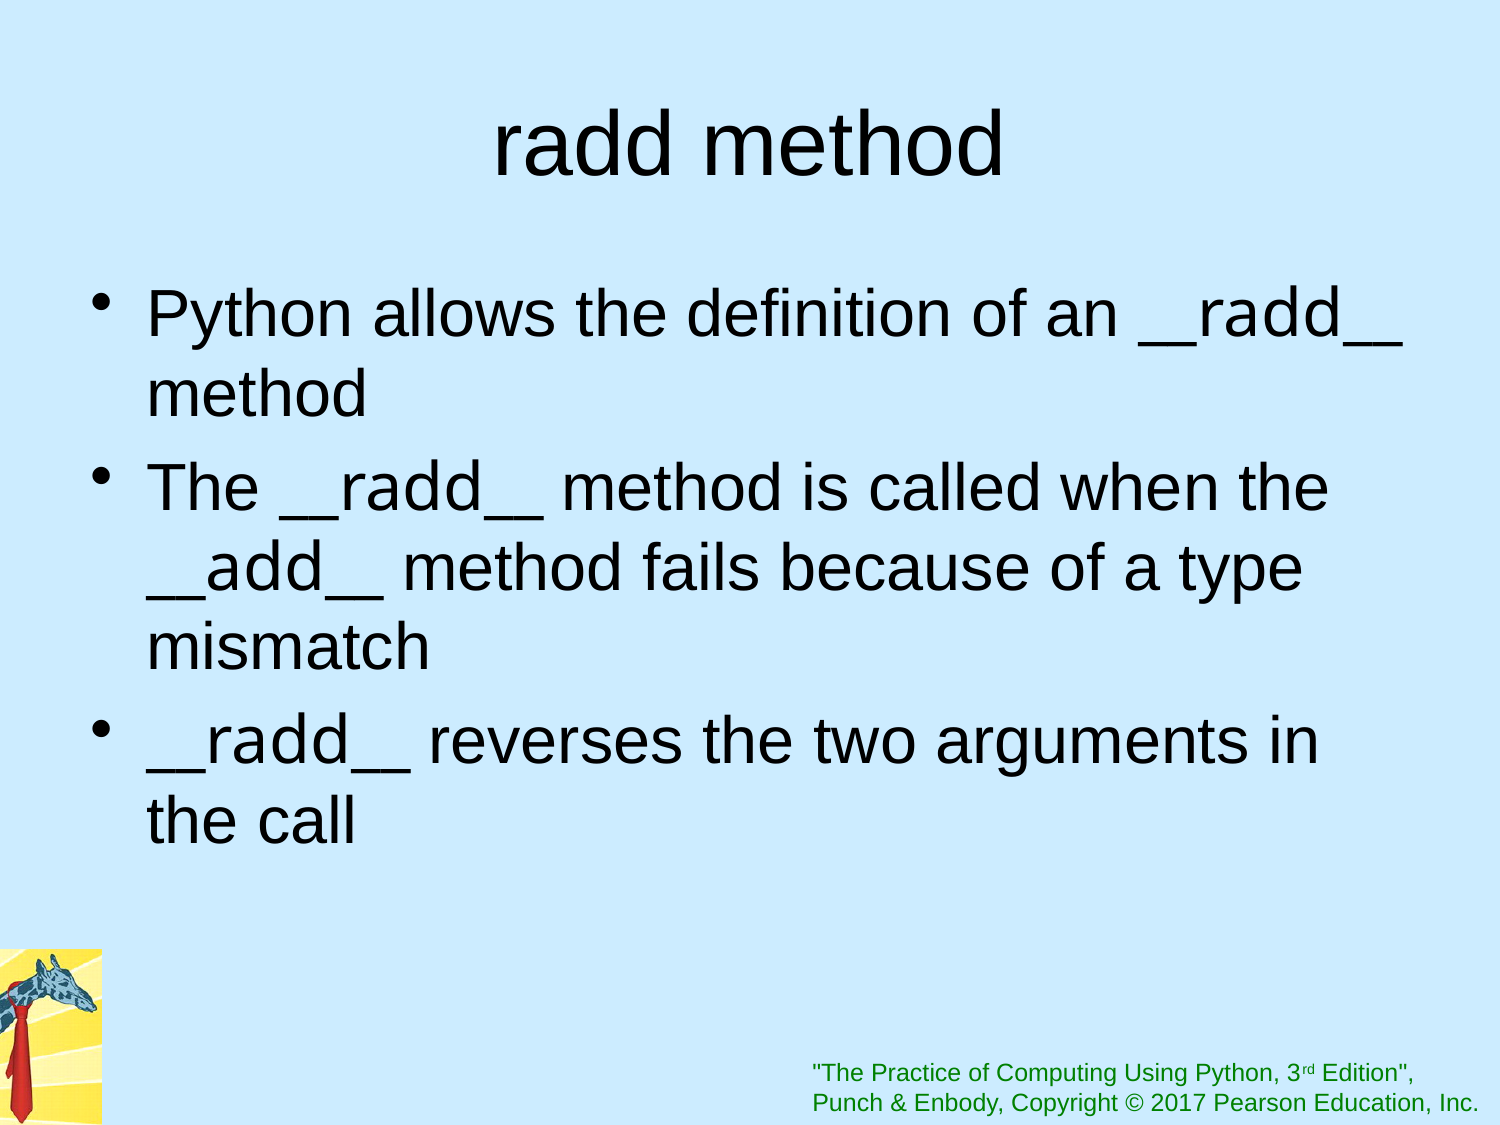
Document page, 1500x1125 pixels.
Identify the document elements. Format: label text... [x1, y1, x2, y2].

picture [0, 949, 102, 1125]
title radd method [75, 45, 1425, 233]
list Python allows the definition of an __radd__ method The __radd__ method is called when the __add__ method fails because of a type mismatch __radd__ reverses the two arguments in the call [75, 262, 1425, 1005]
